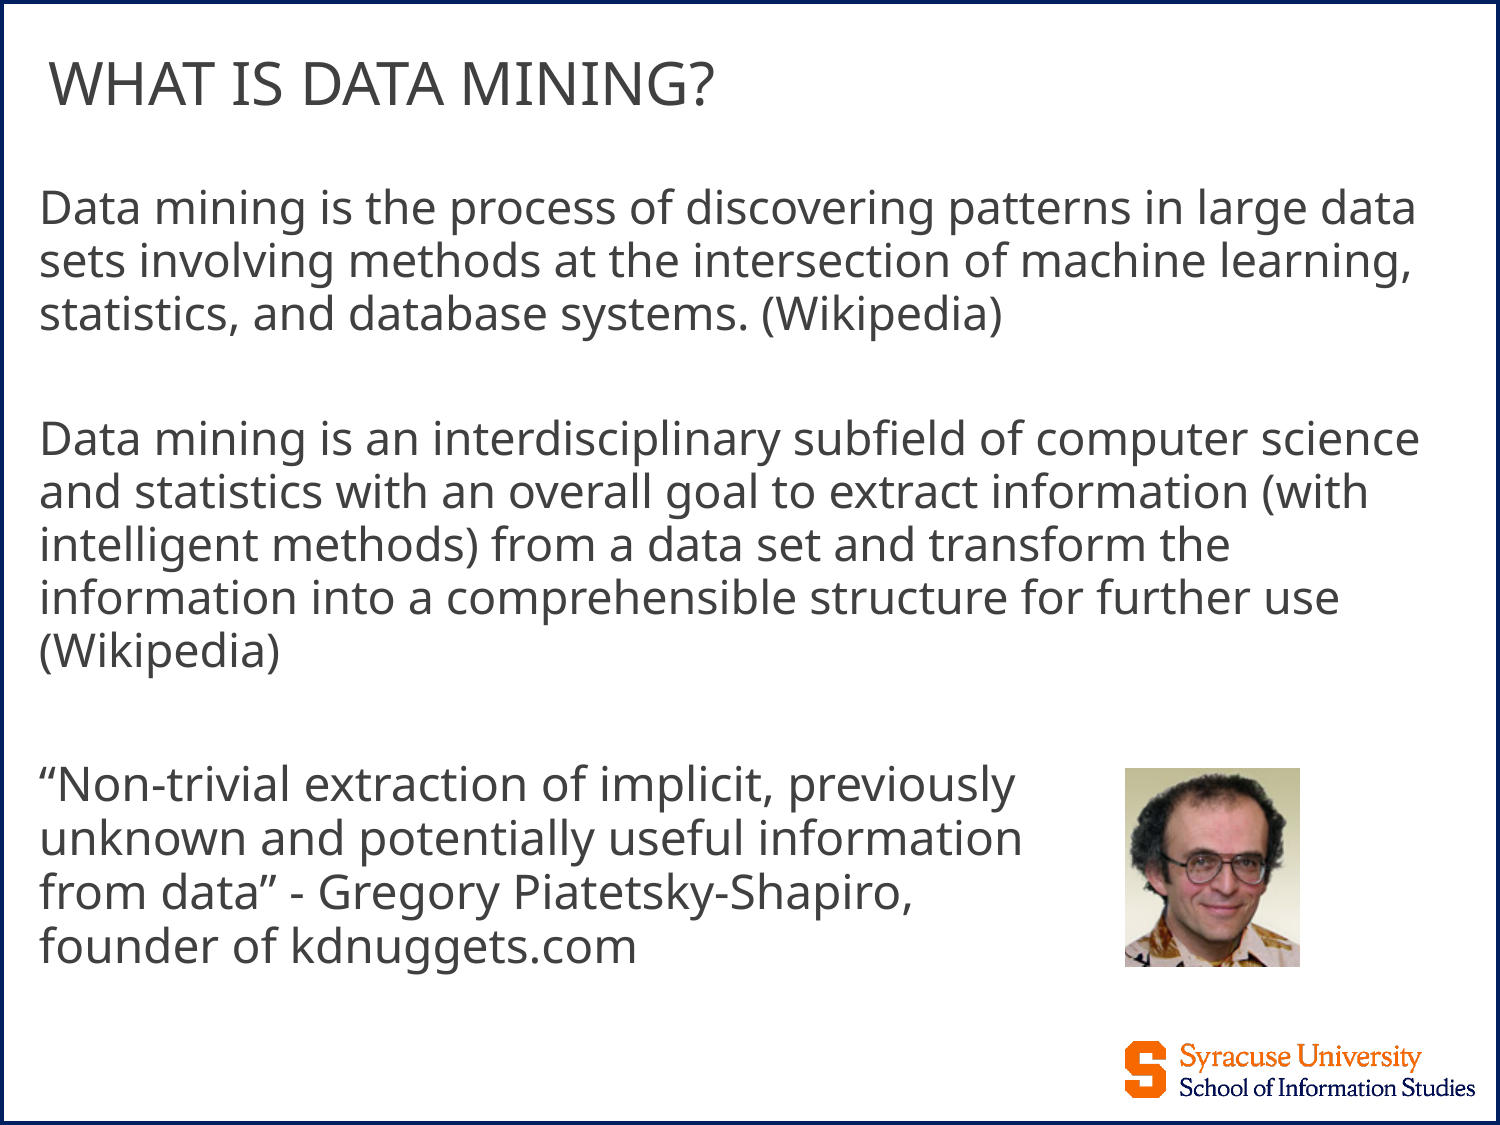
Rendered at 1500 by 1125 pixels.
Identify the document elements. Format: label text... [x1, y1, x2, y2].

list Data mining is the process of discovering patterns in large data sets involving methods at the intersection of machine learning, statistics, and database systems. (Wikipedia) Data mining is an interdisciplinary subfield of computer science and statistics with an overall goal to extract information (with intelligent methods) from a data set and transform the information into a comprehensible structure for further use (Wikipedia) [23, 174, 1463, 688]
text_box “Non-trivial extraction of implicit, previously unknown and potentially useful information from data” - Gregory Piatetsky-Shapiro, founder of kdnuggets.com [23, 750, 1075, 986]
picture [1124, 768, 1301, 968]
title WHAT IS DATA MINING? [33, 37, 1392, 125]
picture [1125, 1041, 1475, 1098]
